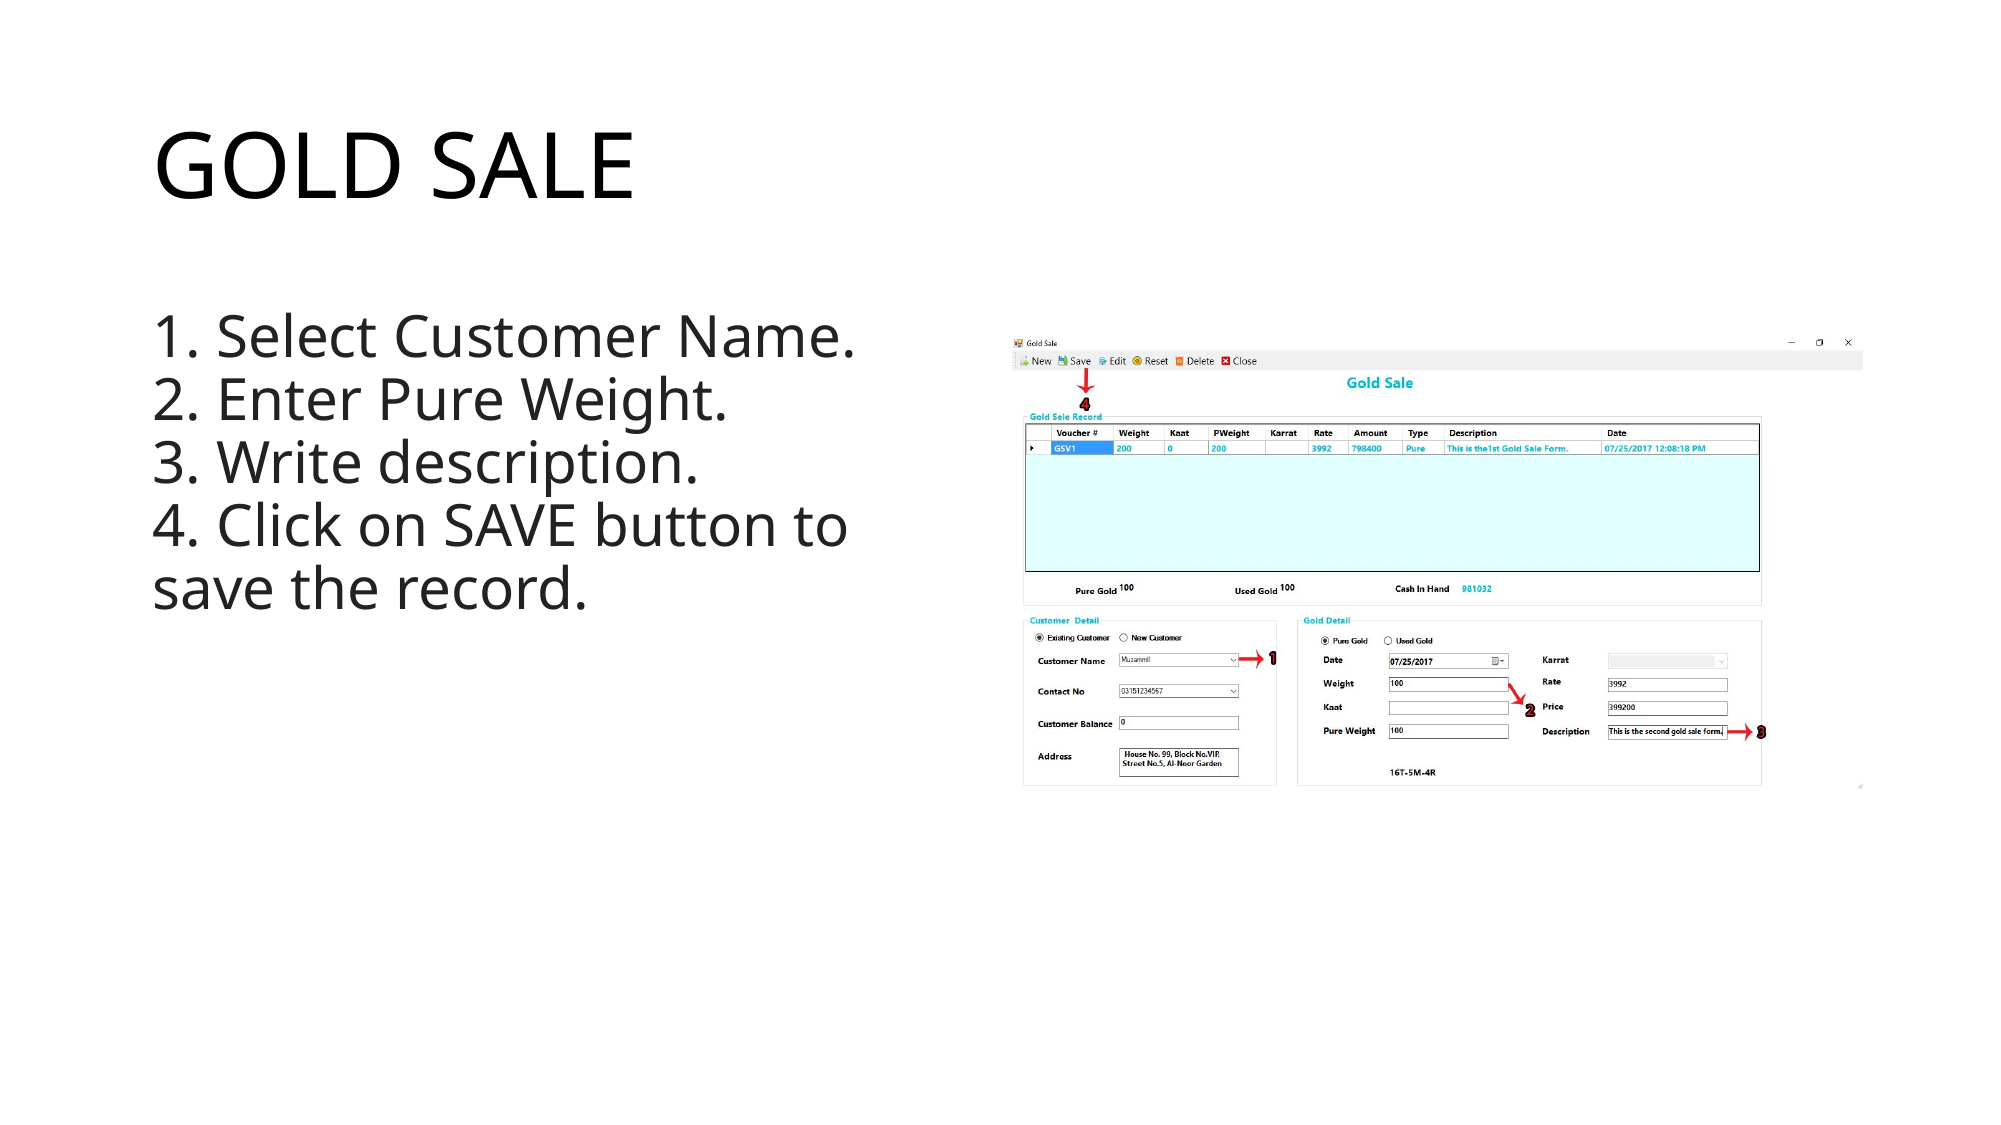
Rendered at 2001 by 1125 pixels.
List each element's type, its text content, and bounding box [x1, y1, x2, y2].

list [1012, 336, 1863, 789]
title GOLD SALE [137, 59, 1863, 278]
list 1. Select Customer Name. 2. Enter Pure Weight. 3. Write description. 4. Click on SAVE button to save the record. [137, 299, 988, 1014]
